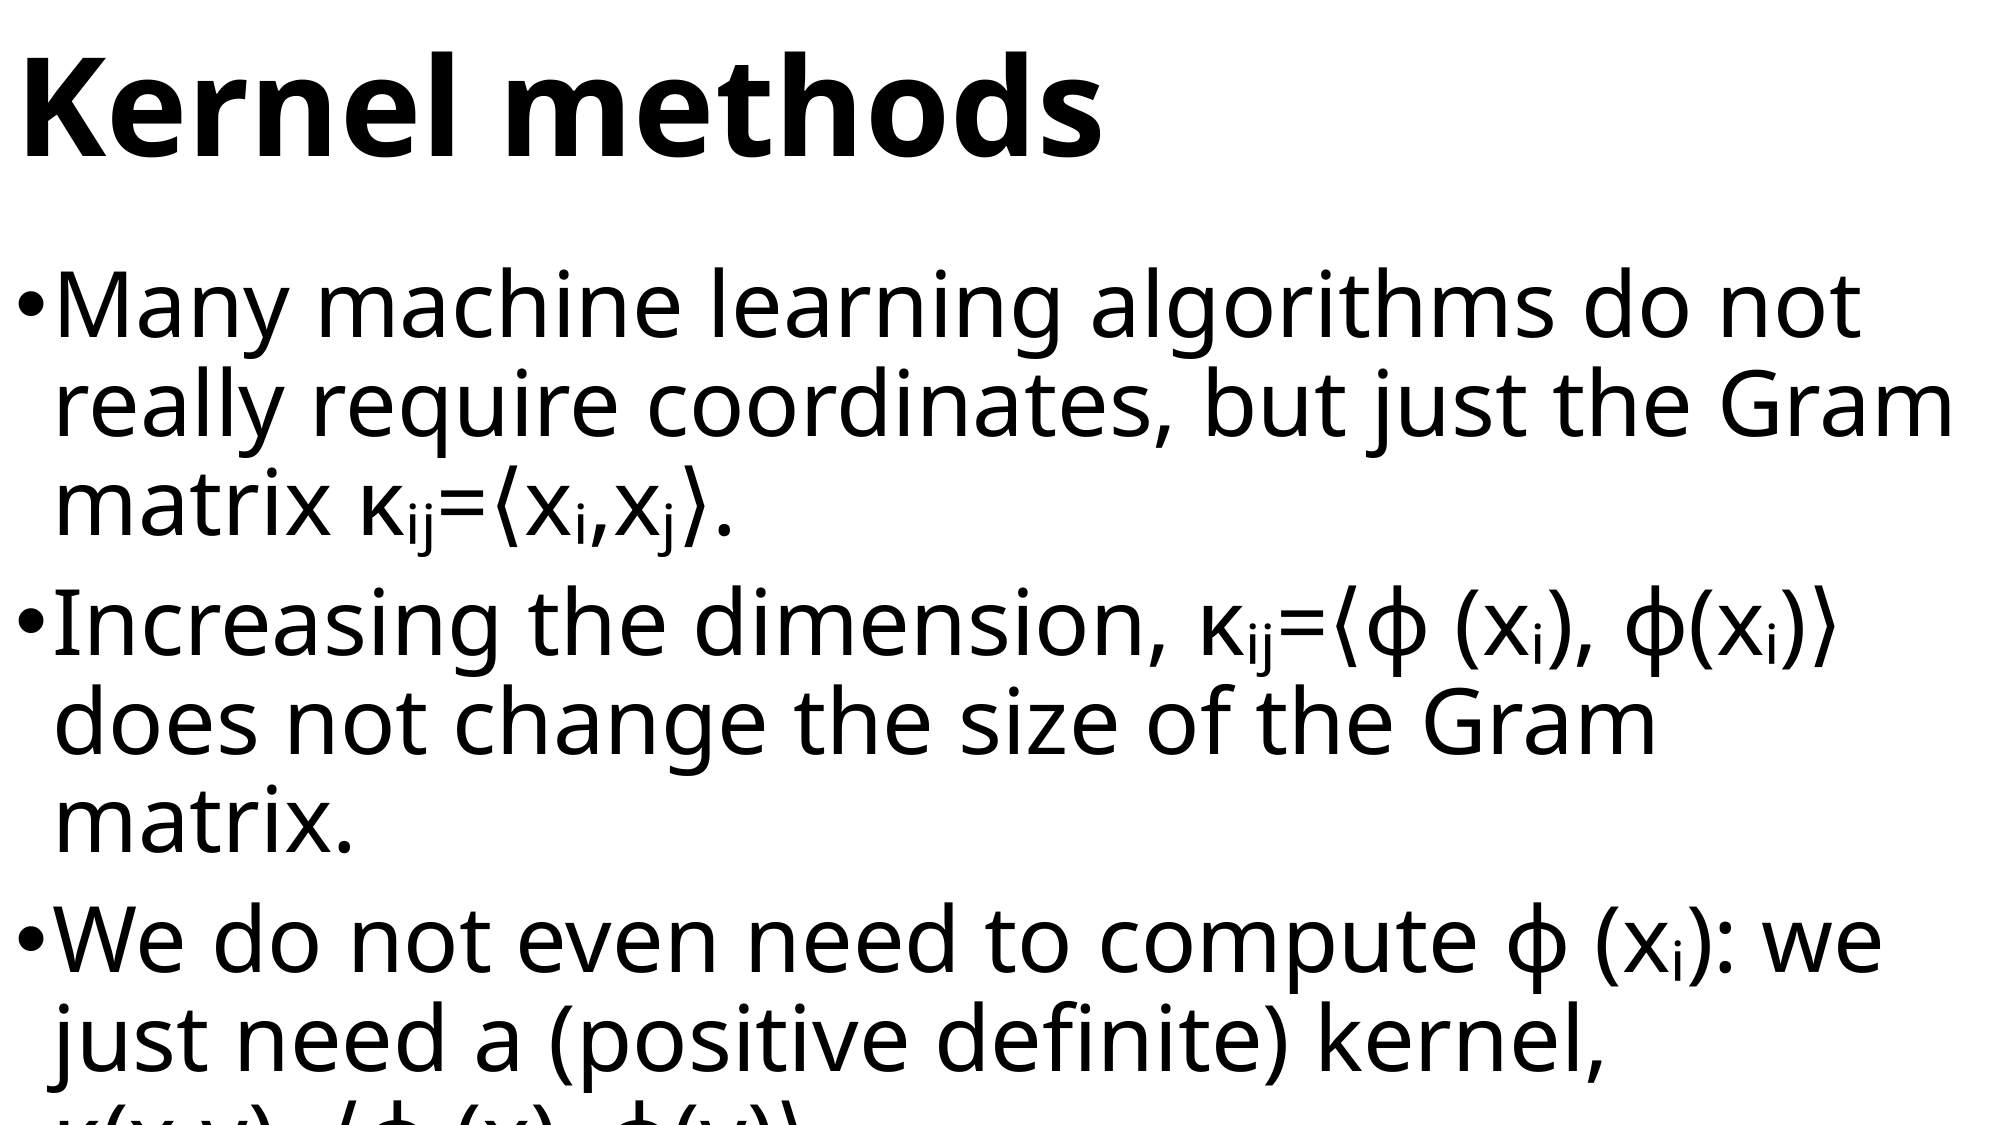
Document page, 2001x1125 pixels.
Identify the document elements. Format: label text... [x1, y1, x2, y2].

list Many machine learning algorithms do not really require coordinates, but just the Gram matrix κᵢⱼ=⟨xᵢ,xⱼ⟩. Increasing the dimension, κᵢⱼ=⟨ϕ (xᵢ), ϕ(xᵢ)⟩ does not change the size of the Gram matrix. We do not even need to compute ϕ (xᵢ): we just need a (positive definite) kernel, κ(x,y)=⟨ϕ (x), ϕ(y)⟩. [0, 250, 2000, 1122]
title Kernel methods [0, 3, 2000, 221]
